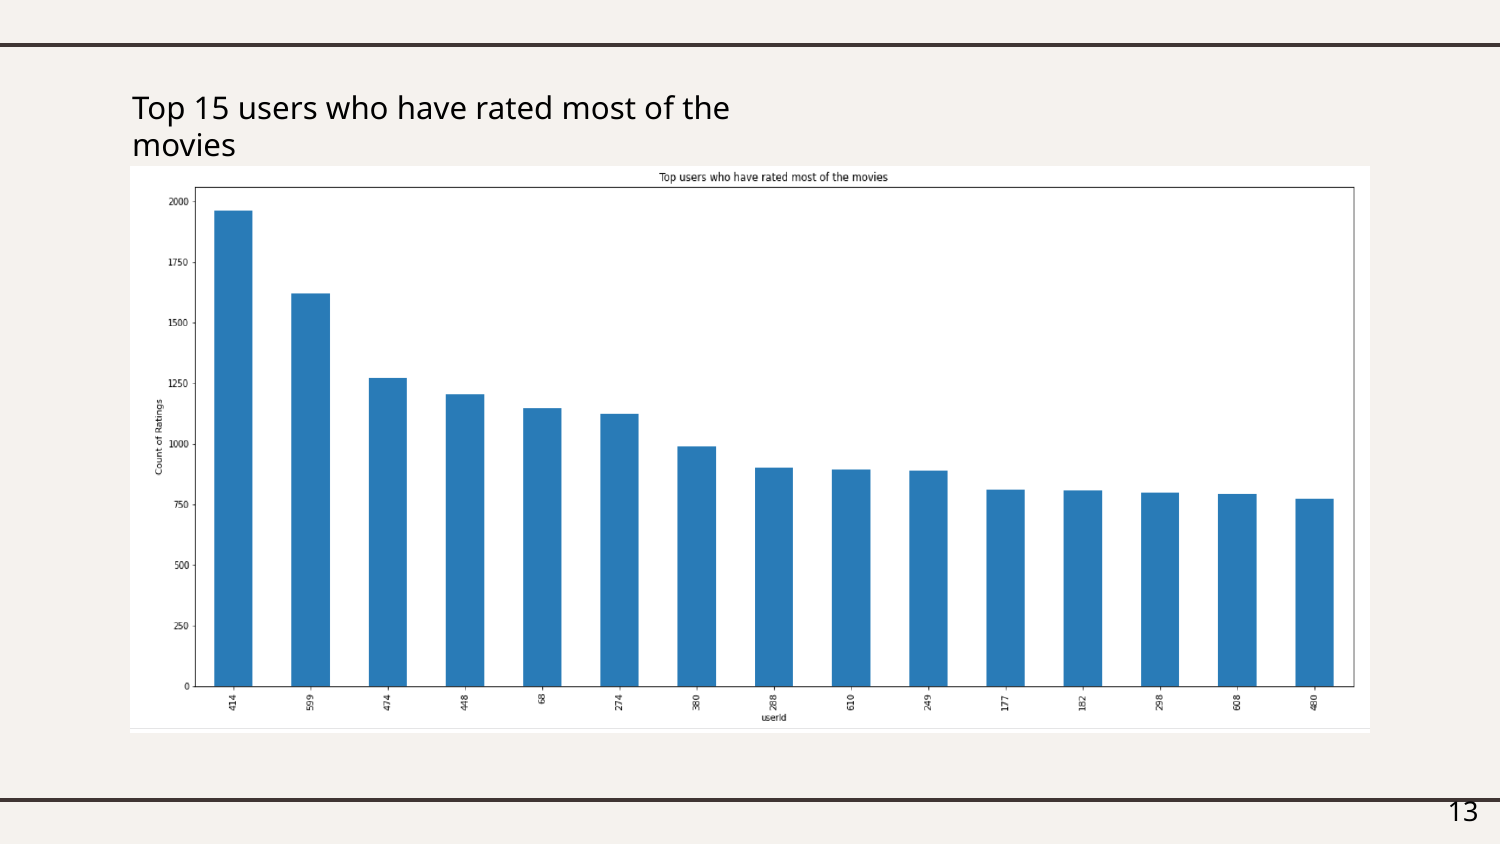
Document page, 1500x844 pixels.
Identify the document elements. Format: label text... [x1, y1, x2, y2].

slide_number 13 [1403, 779, 1494, 844]
title Top 15 users who have rated most of the movies [116, 72, 822, 167]
picture [129, 166, 1370, 733]
